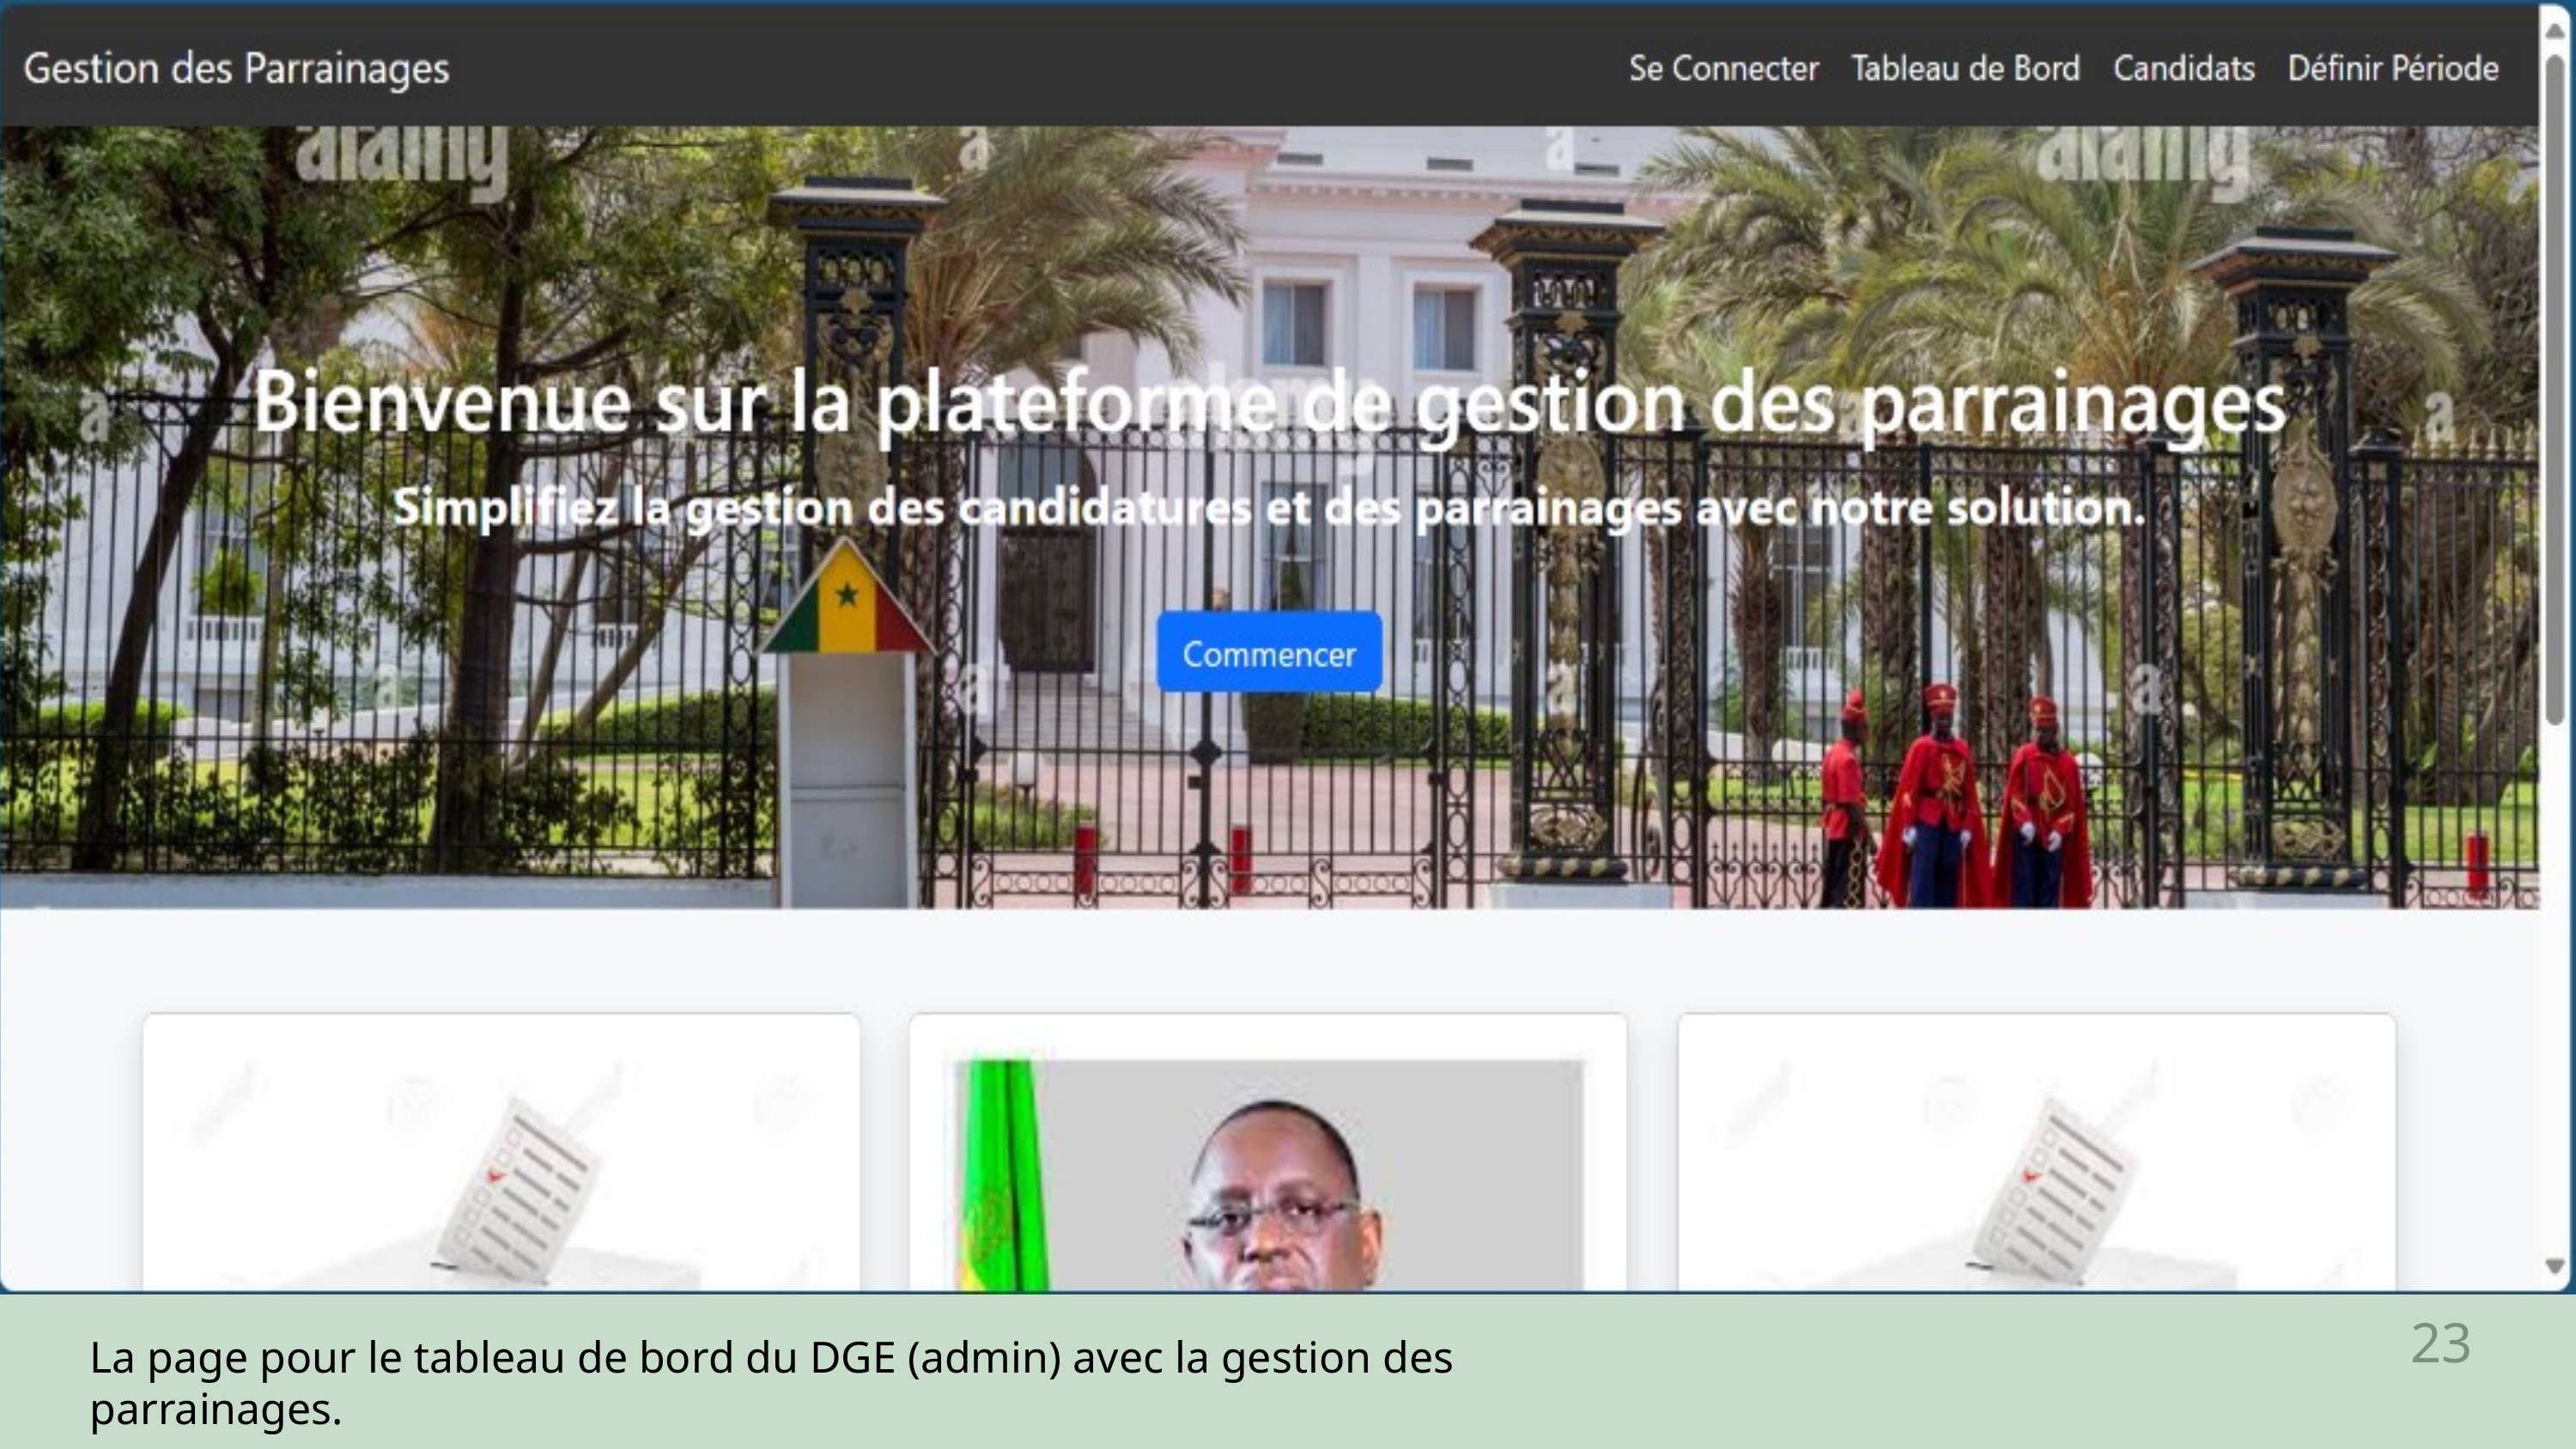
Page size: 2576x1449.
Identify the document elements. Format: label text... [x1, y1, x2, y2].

picture [0, 0, 2576, 1295]
text_box La page pour le tableau de bord du DGE (admin) avec la gestion des parrainages. [76, 1324, 1615, 1440]
text_box 23 [2410, 1305, 2473, 1373]
